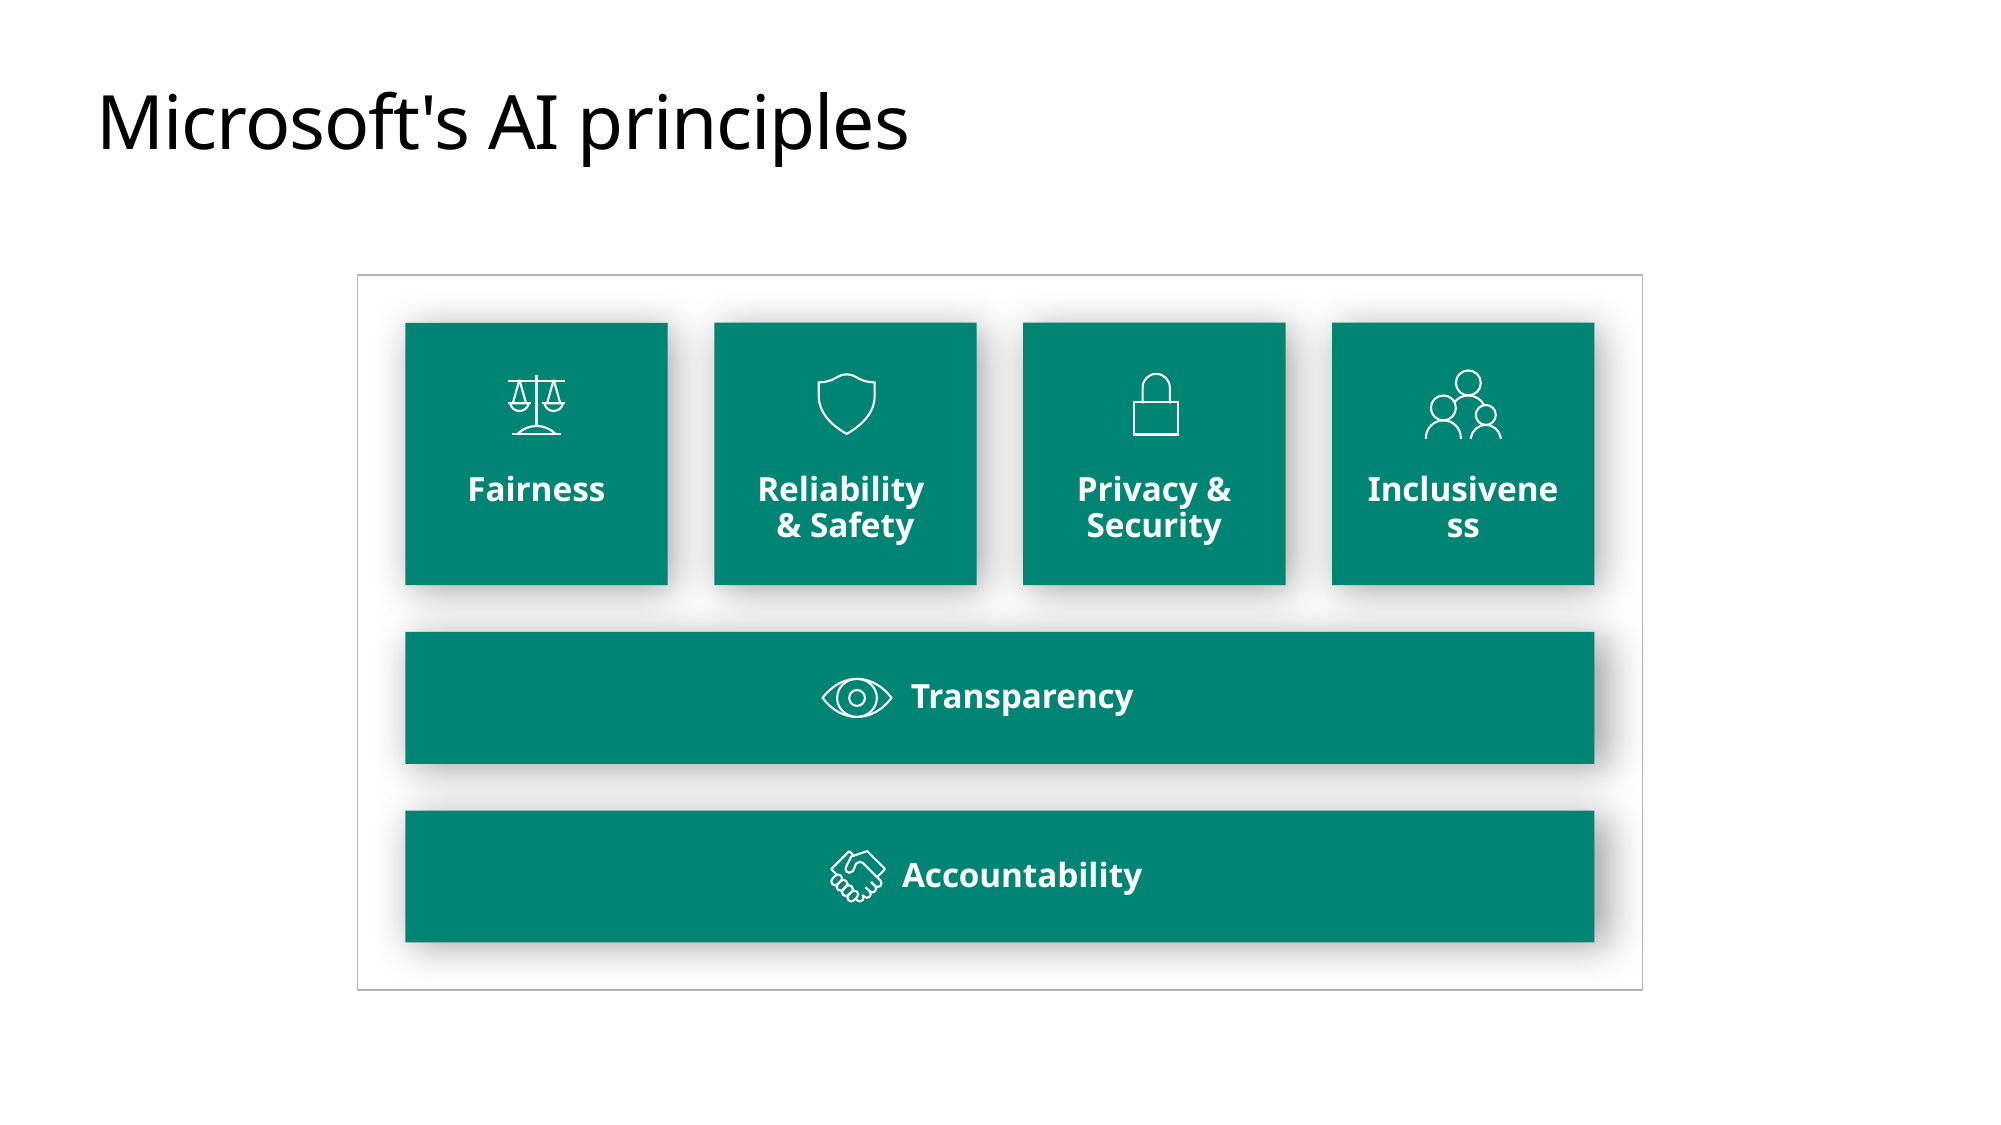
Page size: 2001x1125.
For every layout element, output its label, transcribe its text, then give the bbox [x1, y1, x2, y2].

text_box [714, 322, 977, 586]
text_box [1022, 322, 1286, 586]
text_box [405, 322, 669, 586]
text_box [405, 631, 1595, 765]
title Microsoft's AI principles [96, 75, 1904, 166]
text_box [405, 810, 1595, 943]
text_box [1331, 322, 1595, 586]
text_box [357, 274, 1643, 991]
